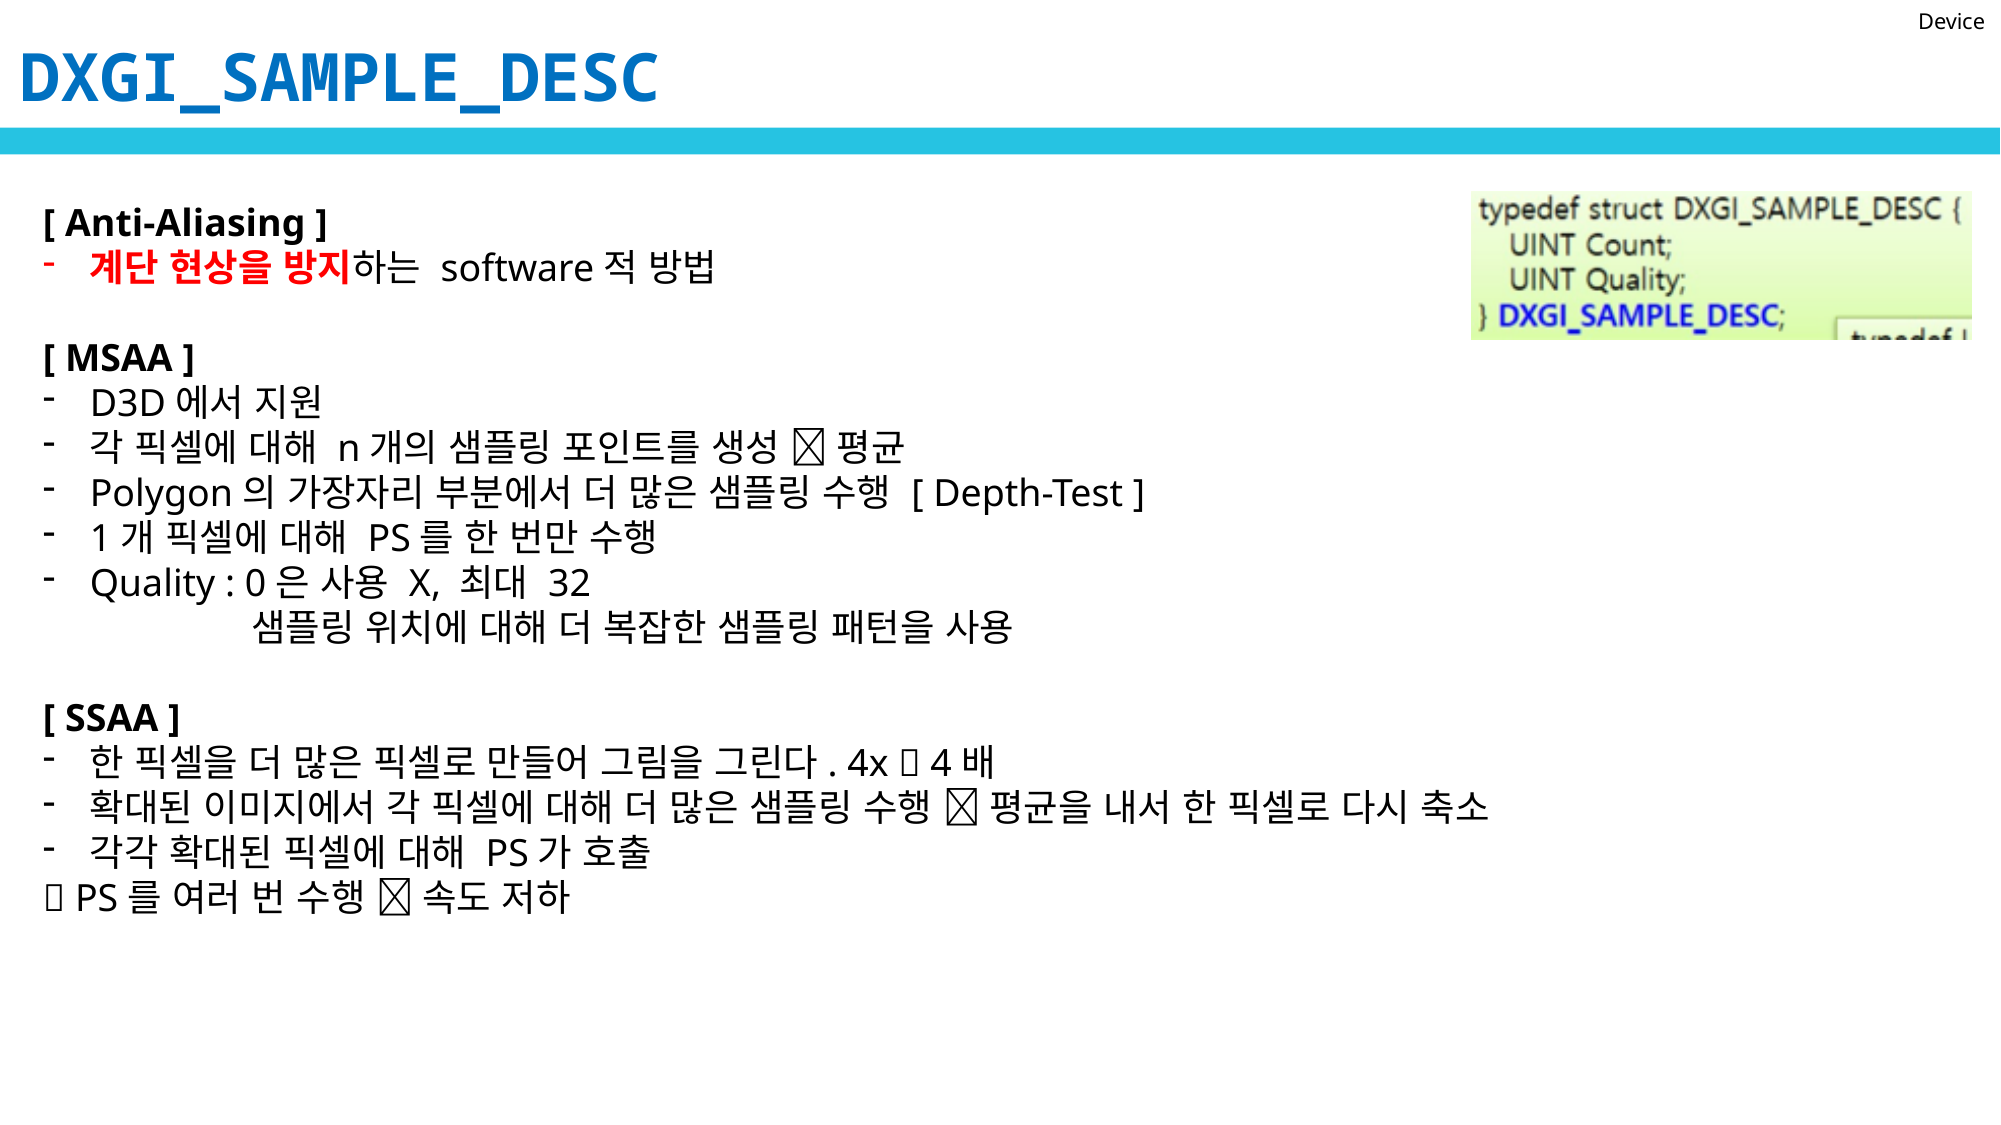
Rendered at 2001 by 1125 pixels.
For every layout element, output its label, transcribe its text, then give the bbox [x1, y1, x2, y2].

text_box Device [1558, 0, 2000, 41]
picture [1471, 191, 1972, 340]
text_box DXGI_SAMPLE_DESC [5, 27, 675, 123]
text_box [ Anti-Aliasing ] 계단 현상을 방지하는 software적 방법 [ MSAA ] D3D에서 지원 각 픽셀에 대해 n개의 샘플링 포인트를 생성  평균 Polygon의 가장자리 부분에서 더 많은 샘플링 수행 [ Depth-Test ] 1개 픽셀에 대해 PS를 한 번만 수행 Quality : 0은 사용 X, 최대 32 샘플링 위치에 대해 더 복잡한 샘플링 패턴을 사용 [ SSAA ] 한 픽셀을 더 많은 픽셀로 만들어 그림을 그린다. 4x  4배 확대된 이미지에서 각 픽셀에 대해 더 많은 샘플링 수행  평균을 내서 한 픽셀로 다시 축소 각각 확대된 픽셀에 대해 PS가 호출  PS를 여러 번 수행  속도 저하 [28, 191, 1948, 927]
